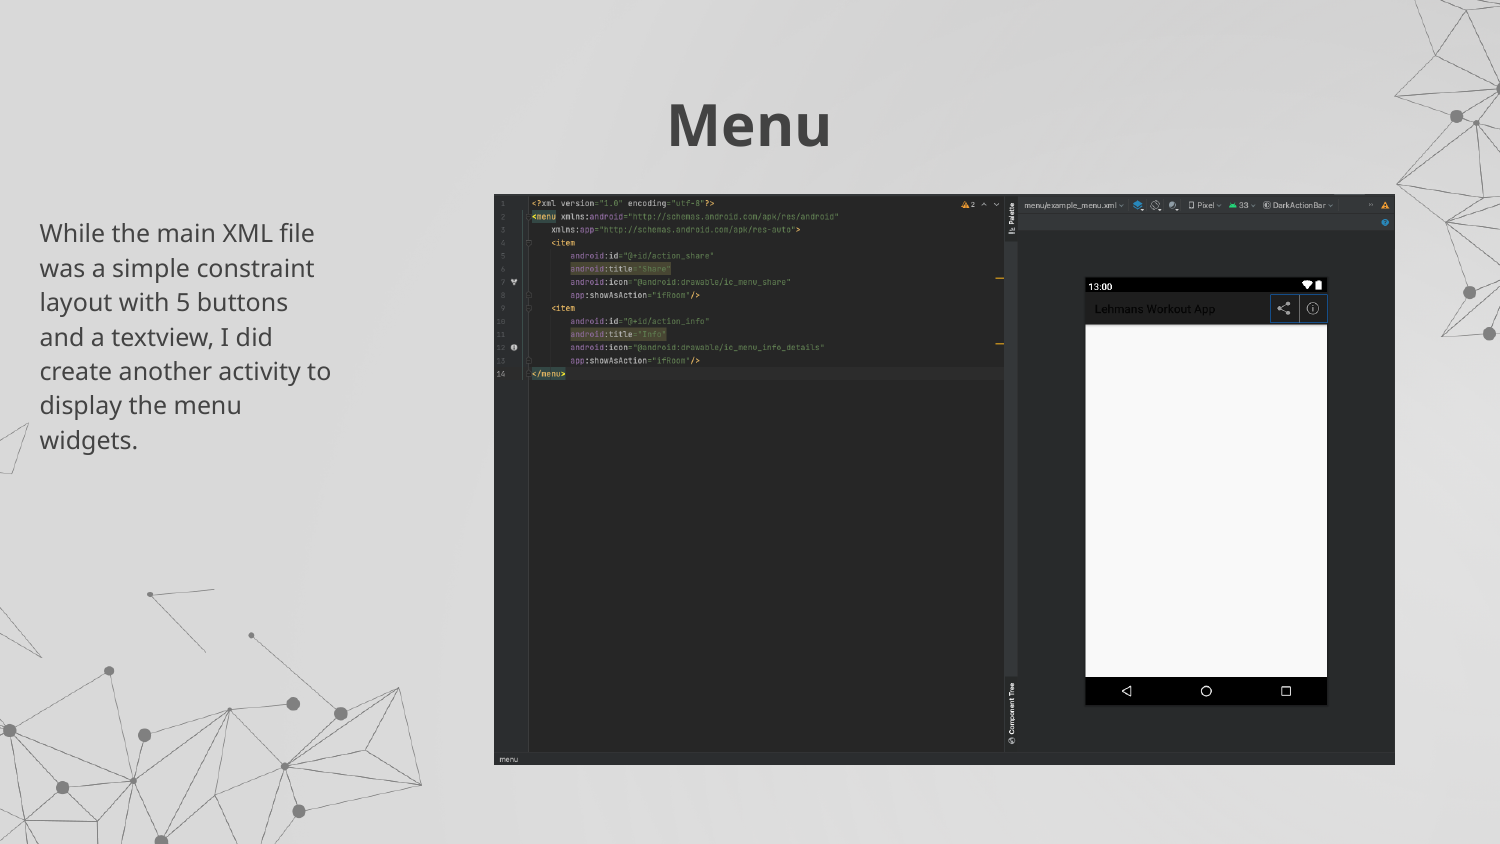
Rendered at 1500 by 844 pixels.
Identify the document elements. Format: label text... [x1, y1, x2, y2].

text_box While the main XML file was a simple constraint layout with 5 buttons and a textview, I did create another activity to display the menu widgets. [24, 198, 349, 470]
title Menu [75, 72, 1425, 167]
picture [0, 0, 1500, 844]
